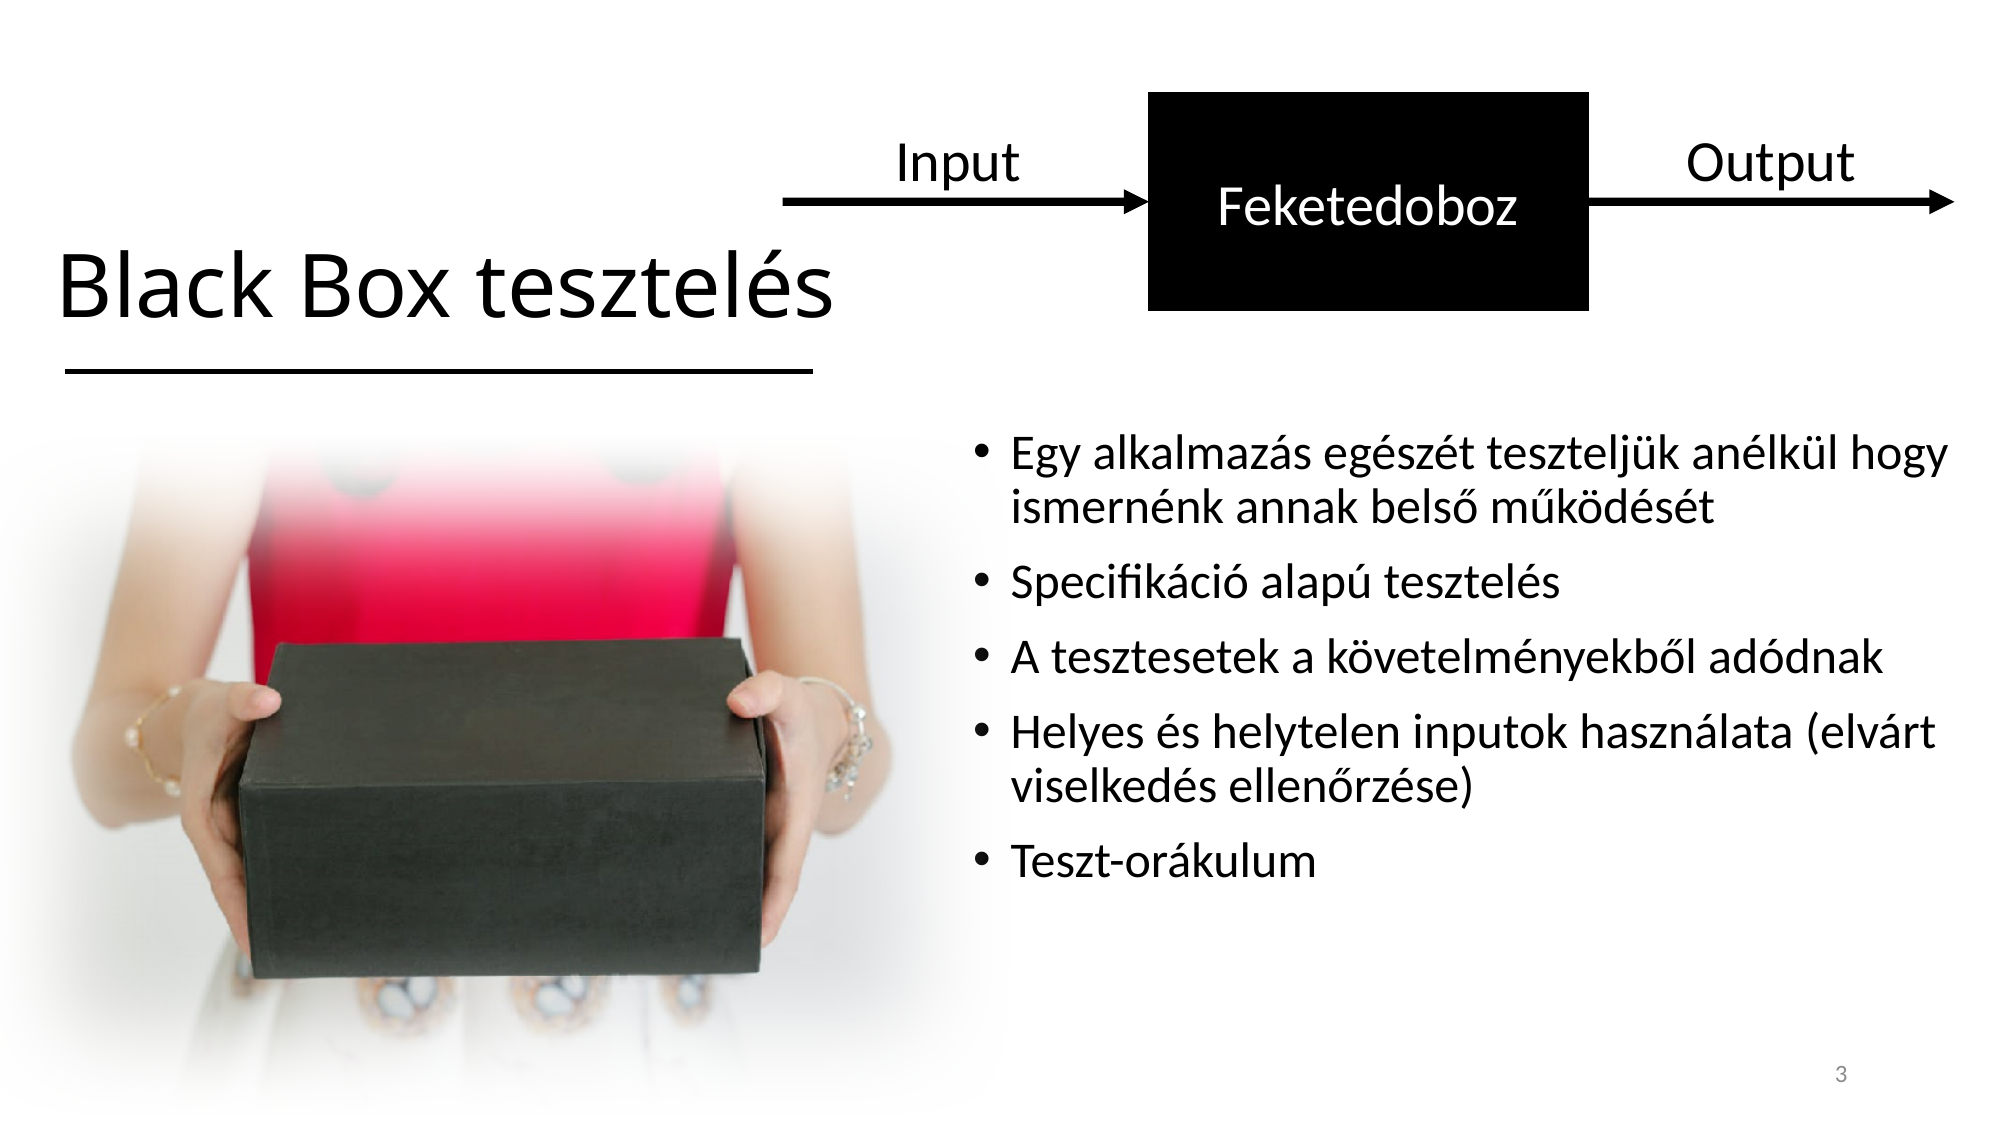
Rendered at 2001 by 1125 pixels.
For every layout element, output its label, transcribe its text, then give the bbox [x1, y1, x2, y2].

title Black Box tesztelés [40, 197, 872, 381]
slide_number 3 [1412, 1042, 1863, 1103]
text_box Feketedoboz [1148, 92, 1589, 311]
text_box Output [1625, 115, 1917, 201]
list Egy alkalmazás egészét teszteljük anélkül hogy ismernénk annak belső működését Specifikáció alapú tesztelés A tesztesetek a követelményekből adódnak Helyes és helytelen inputok használata (elvárt viselkedés ellenőrzése) Teszt-orákulum [958, 419, 2000, 985]
text_box Input [812, 115, 1104, 201]
picture [0, 426, 1020, 1125]
